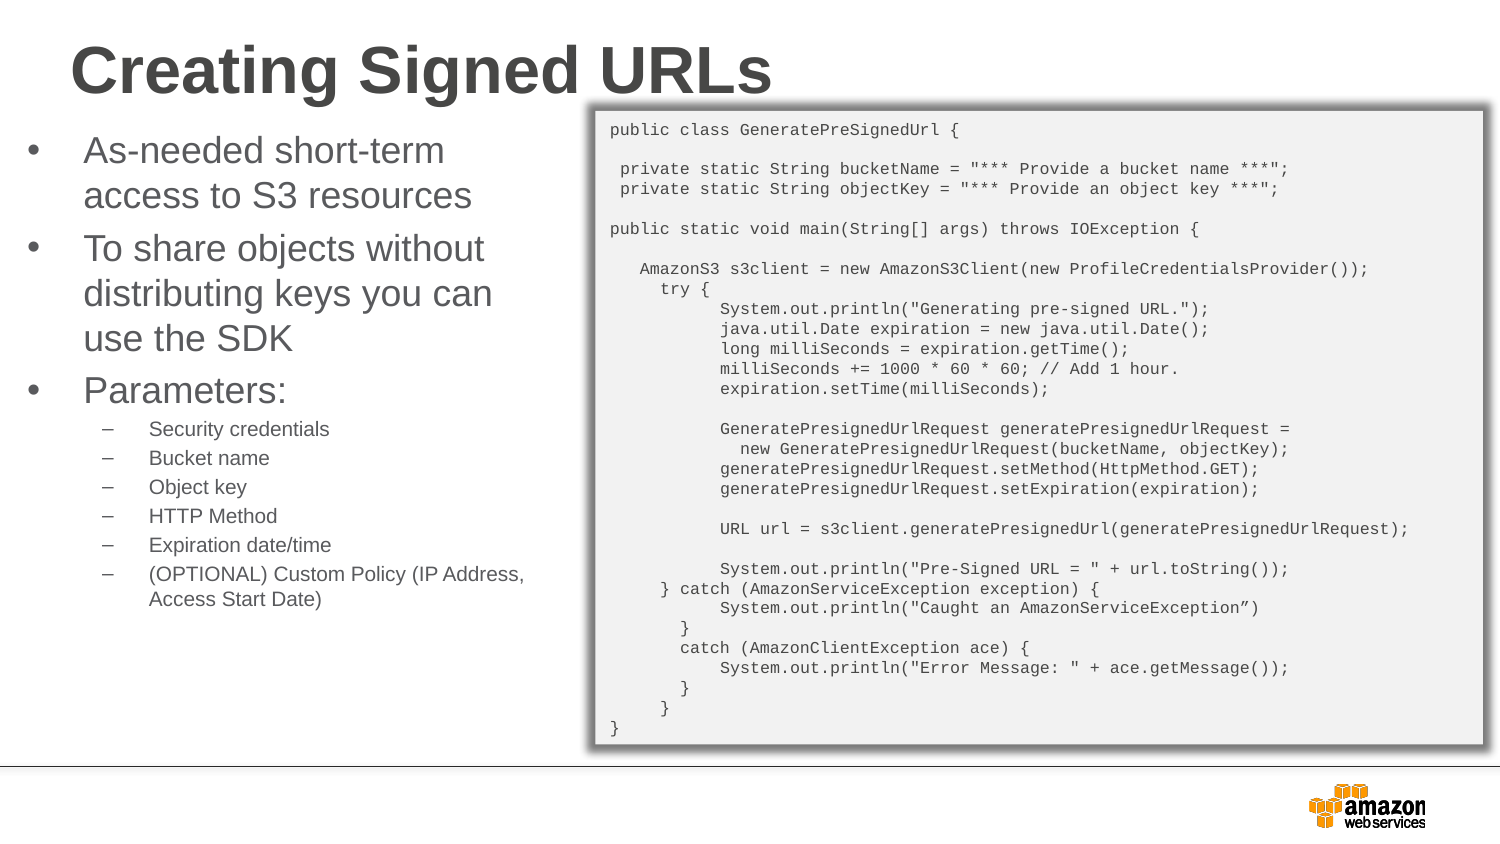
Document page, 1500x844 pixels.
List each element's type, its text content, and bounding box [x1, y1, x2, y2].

list As-needed short-term access to S3 resources To share objects without distributing keys you can use the SDK Parameters: Security credentials Bucket name Object key HTTP Method Expiration date/time (OPTIONAL) Custom Policy (IP Address, Access Start Date) [12, 119, 570, 765]
title Creating Signed URLs [55, 18, 1402, 160]
text_box public class GeneratePreSignedUrl { private static String bucketName = "*** Provide a bucket name ***"; private static String objectKey = "*** Provide an object key ***"; public static void main(String[] args) throws IOException { AmazonS3 s3client = new AmazonS3Client(new ProfileCredentialsProvider()); try { System.out.println("Generating pre-signed URL."); java.util.Date expiration = new java.util.Date(); long milliSeconds = expiration.getTime(); milliSeconds += 1000 * 60 * 60; // Add 1 hour. expiration.setTime(milliSeconds); GeneratePresignedUrlRequest generatePresignedUrlRequest = new GeneratePresignedUrlRequest(bucketName, objectKey); generatePresignedUrlRequest.setMethod(HttpMethod.GET); generatePresignedUrlRequest.setExpiration(expiration); URL url = s3client.generatePresignedUrl(generatePresignedUrlRequest); System.out.println("Pre-Signed URL = " + url.toString()); } catch (AmazonServiceException exception) { System.out.println("Caught an AmazonServiceException”) } catch (AmazonClientException ace) { System.out.println("Error Message: " + ace.getMessage()); } } } [595, 110, 1483, 745]
